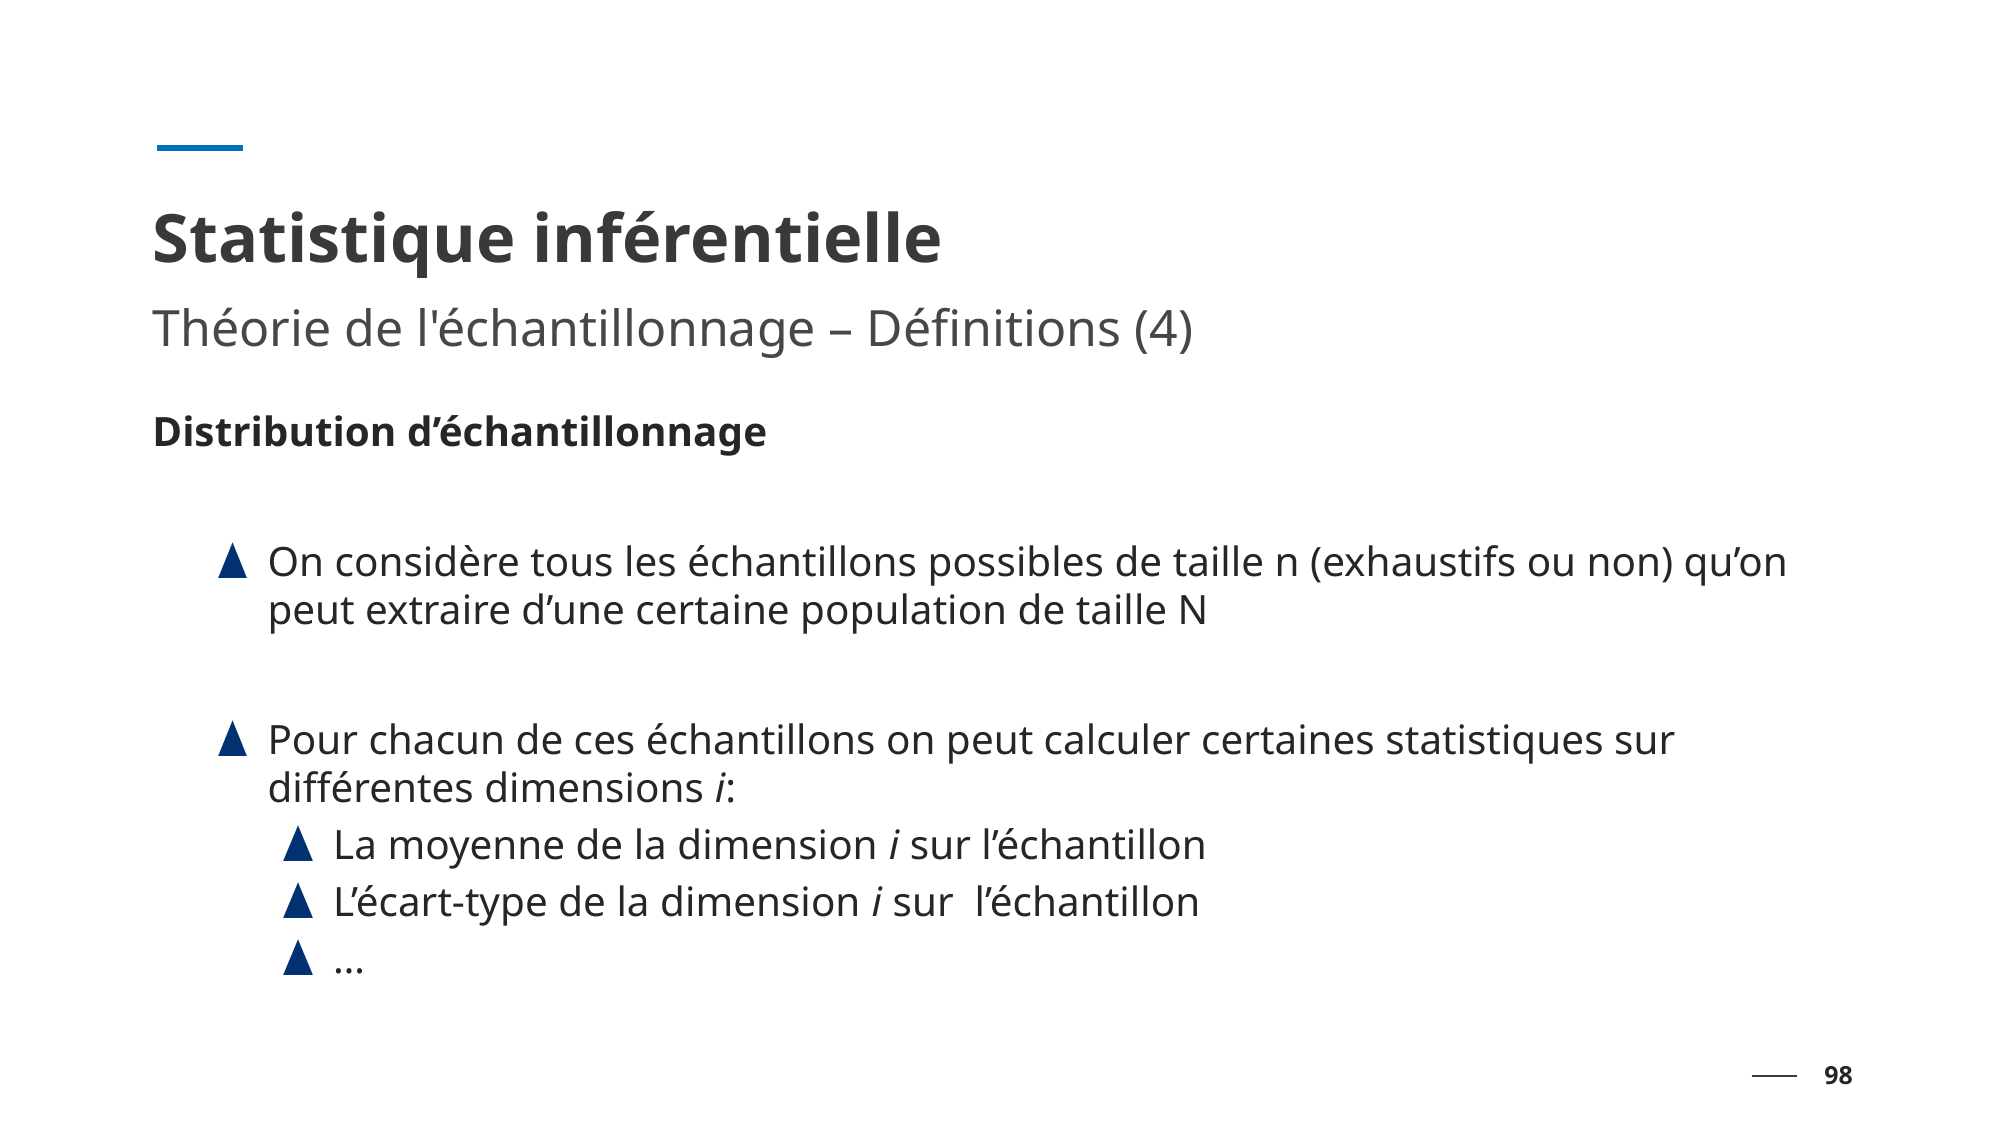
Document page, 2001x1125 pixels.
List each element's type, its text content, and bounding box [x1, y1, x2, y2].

title Statistique inférentielle [137, 131, 1863, 304]
picture [218, 542, 247, 578]
list Théorie de l'échantillonnage – Définitions (4) [137, 304, 1863, 350]
picture [283, 825, 313, 861]
slide_number 98 [1809, 1046, 1899, 1107]
picture [283, 882, 313, 918]
picture [283, 939, 313, 975]
list Distribution d’échantillonnage On considère tous les échantillons possibles de taille n (exhaustifs ou non) qu’on peut extraire d’une certaine population de taille N Pour chacun de ces échantillons on peut calculer certaines statistiques sur différentes dimensions i: La moyenne de la dimension i sur l’échantillon L’écart-type de la dimension i sur l’échantillon … [137, 398, 1863, 994]
picture [218, 720, 247, 756]
